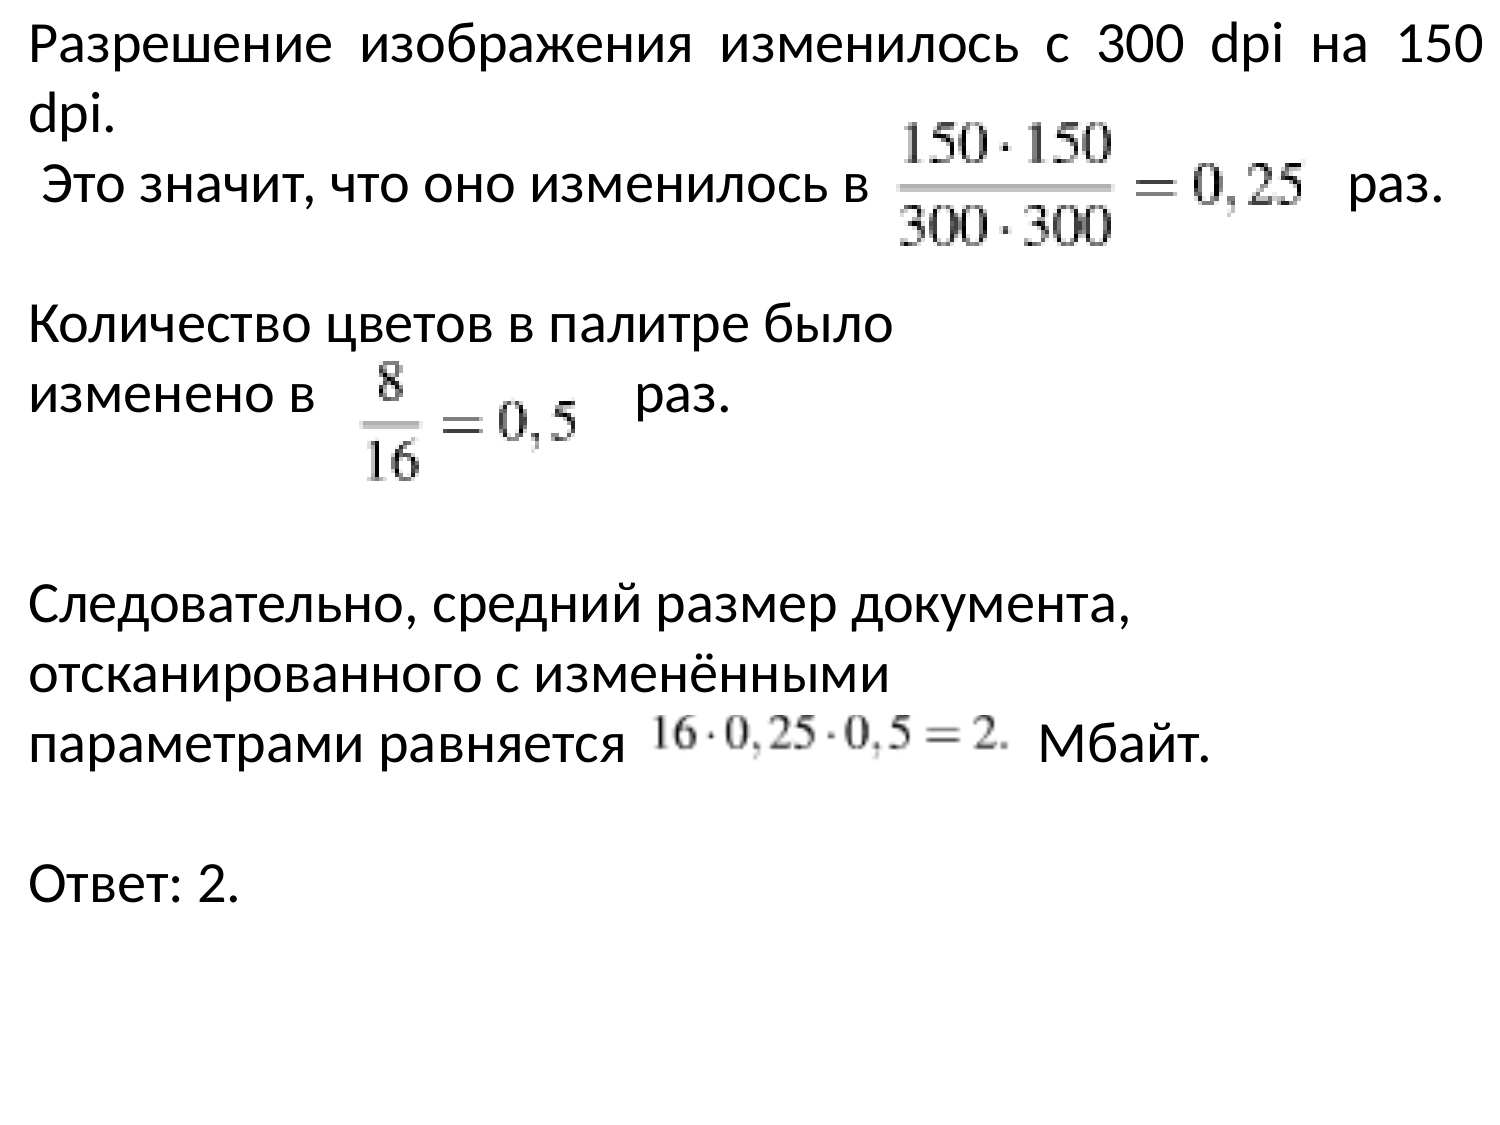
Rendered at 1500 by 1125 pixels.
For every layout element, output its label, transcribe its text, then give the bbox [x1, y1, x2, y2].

picture [643, 715, 1012, 764]
text_box [884, 2, 935, 53]
picture [348, 361, 579, 485]
text_box [1382, 2, 1432, 53]
text_box Разрешение изображения изменилось с 300 dpi на 150 dpi. Это значит, что оно изменилось в раз. Количество цветов в палитре было изменено в раз. Следовательно, средний размер документа, отсканированного с изменёнными параметрами равняется Мбайт. Ответ: 2. [13, 0, 1500, 922]
picture [884, 122, 1306, 251]
